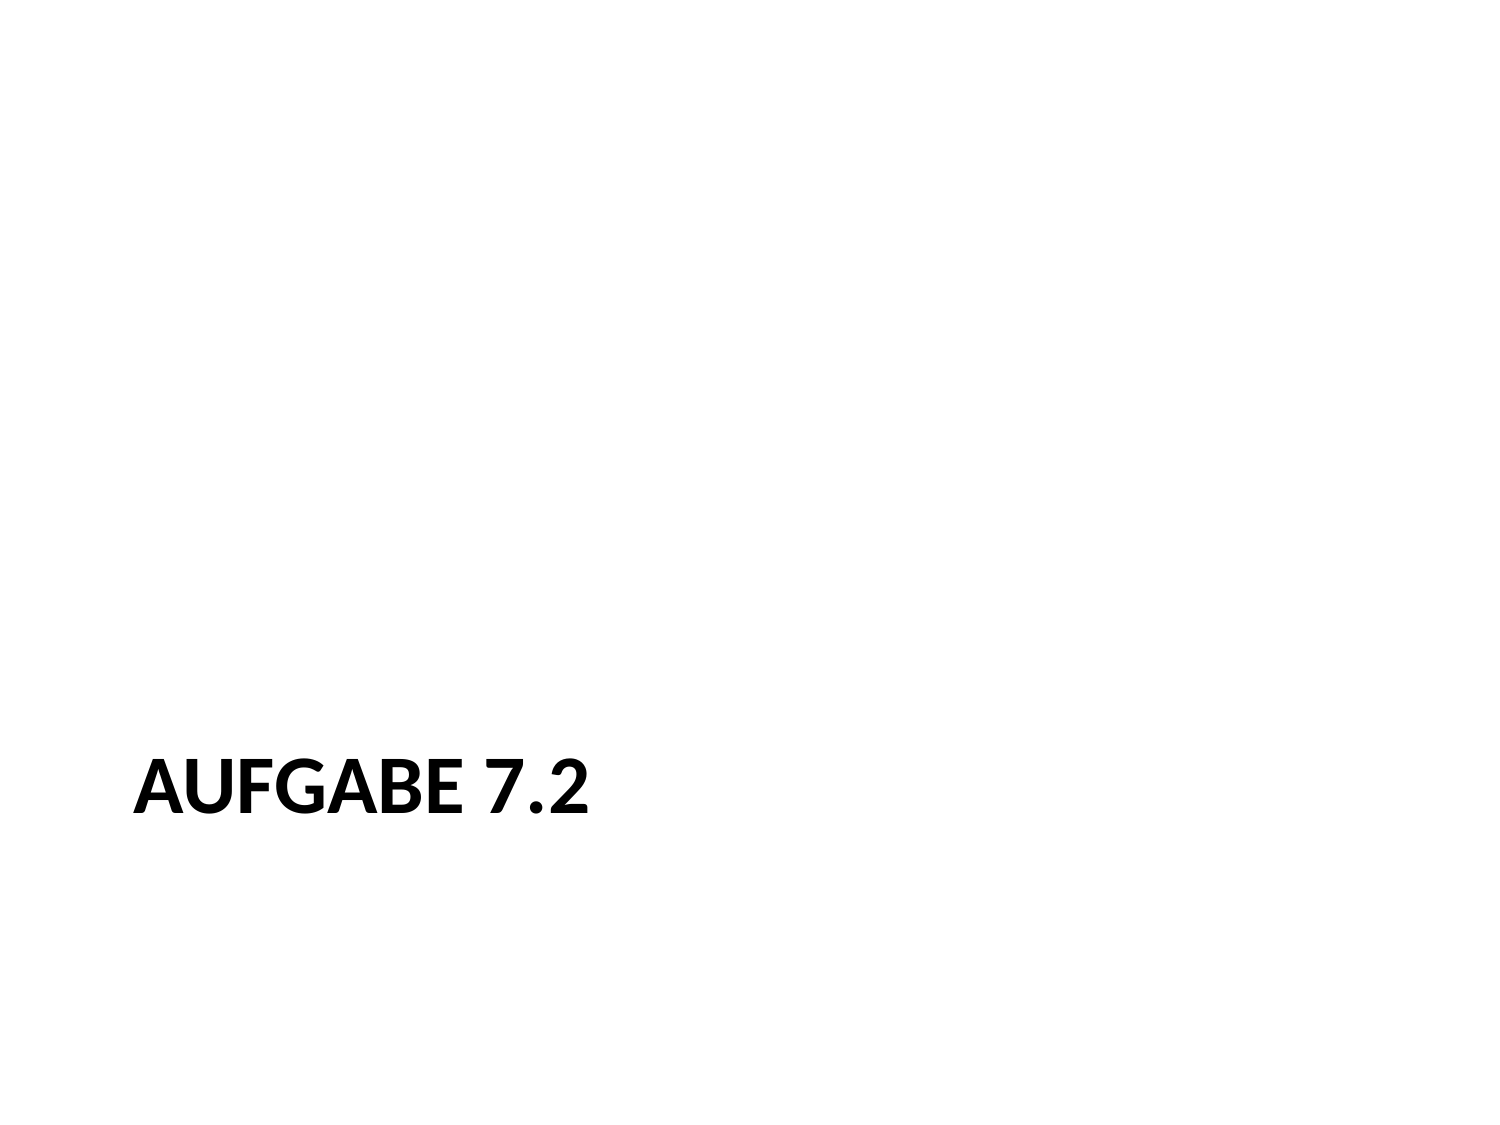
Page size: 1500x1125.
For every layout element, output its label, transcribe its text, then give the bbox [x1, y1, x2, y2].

title Aufgabe 7.2 [118, 722, 1394, 947]
